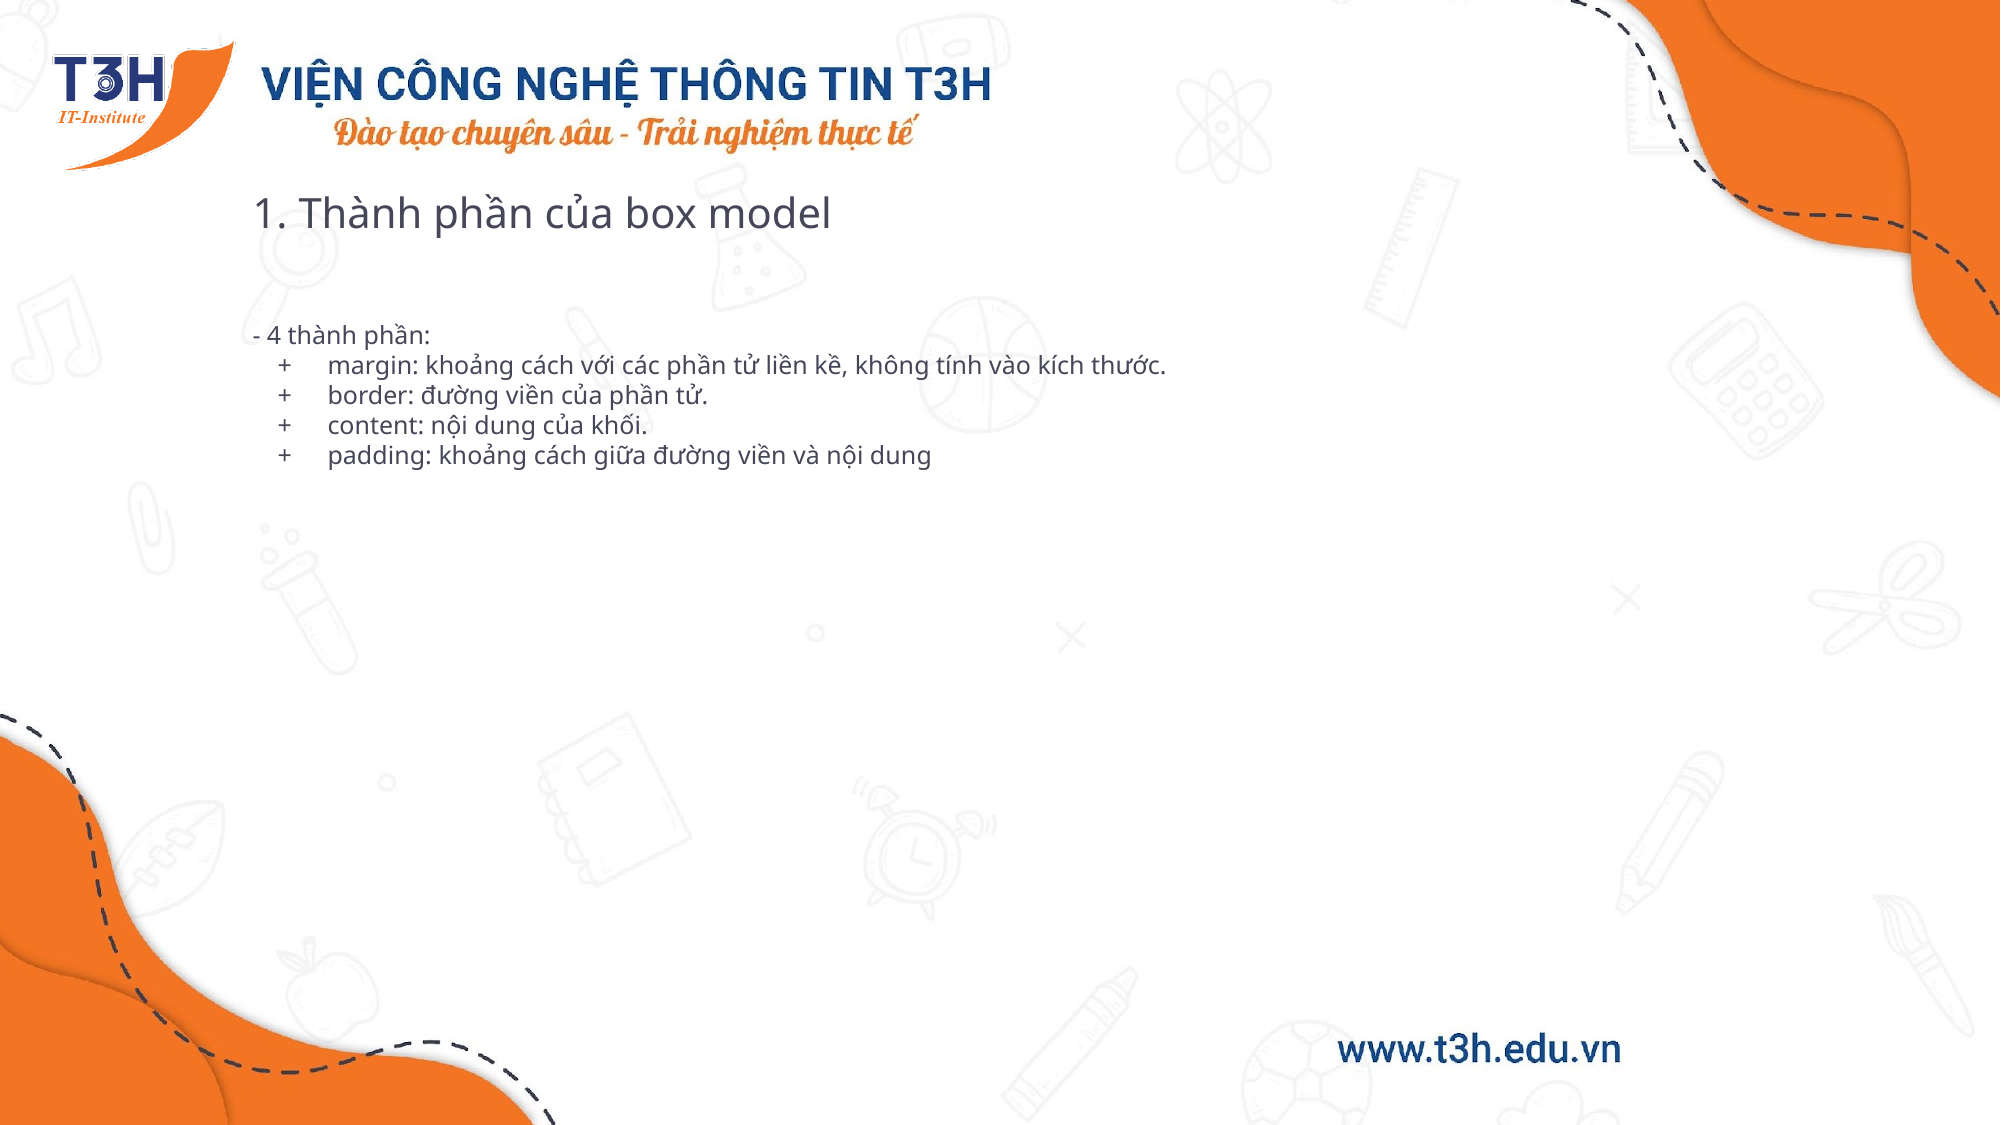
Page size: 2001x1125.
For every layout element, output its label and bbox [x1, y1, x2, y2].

text_box [351, 257, 484, 376]
picture [0, 0, 2000, 1125]
